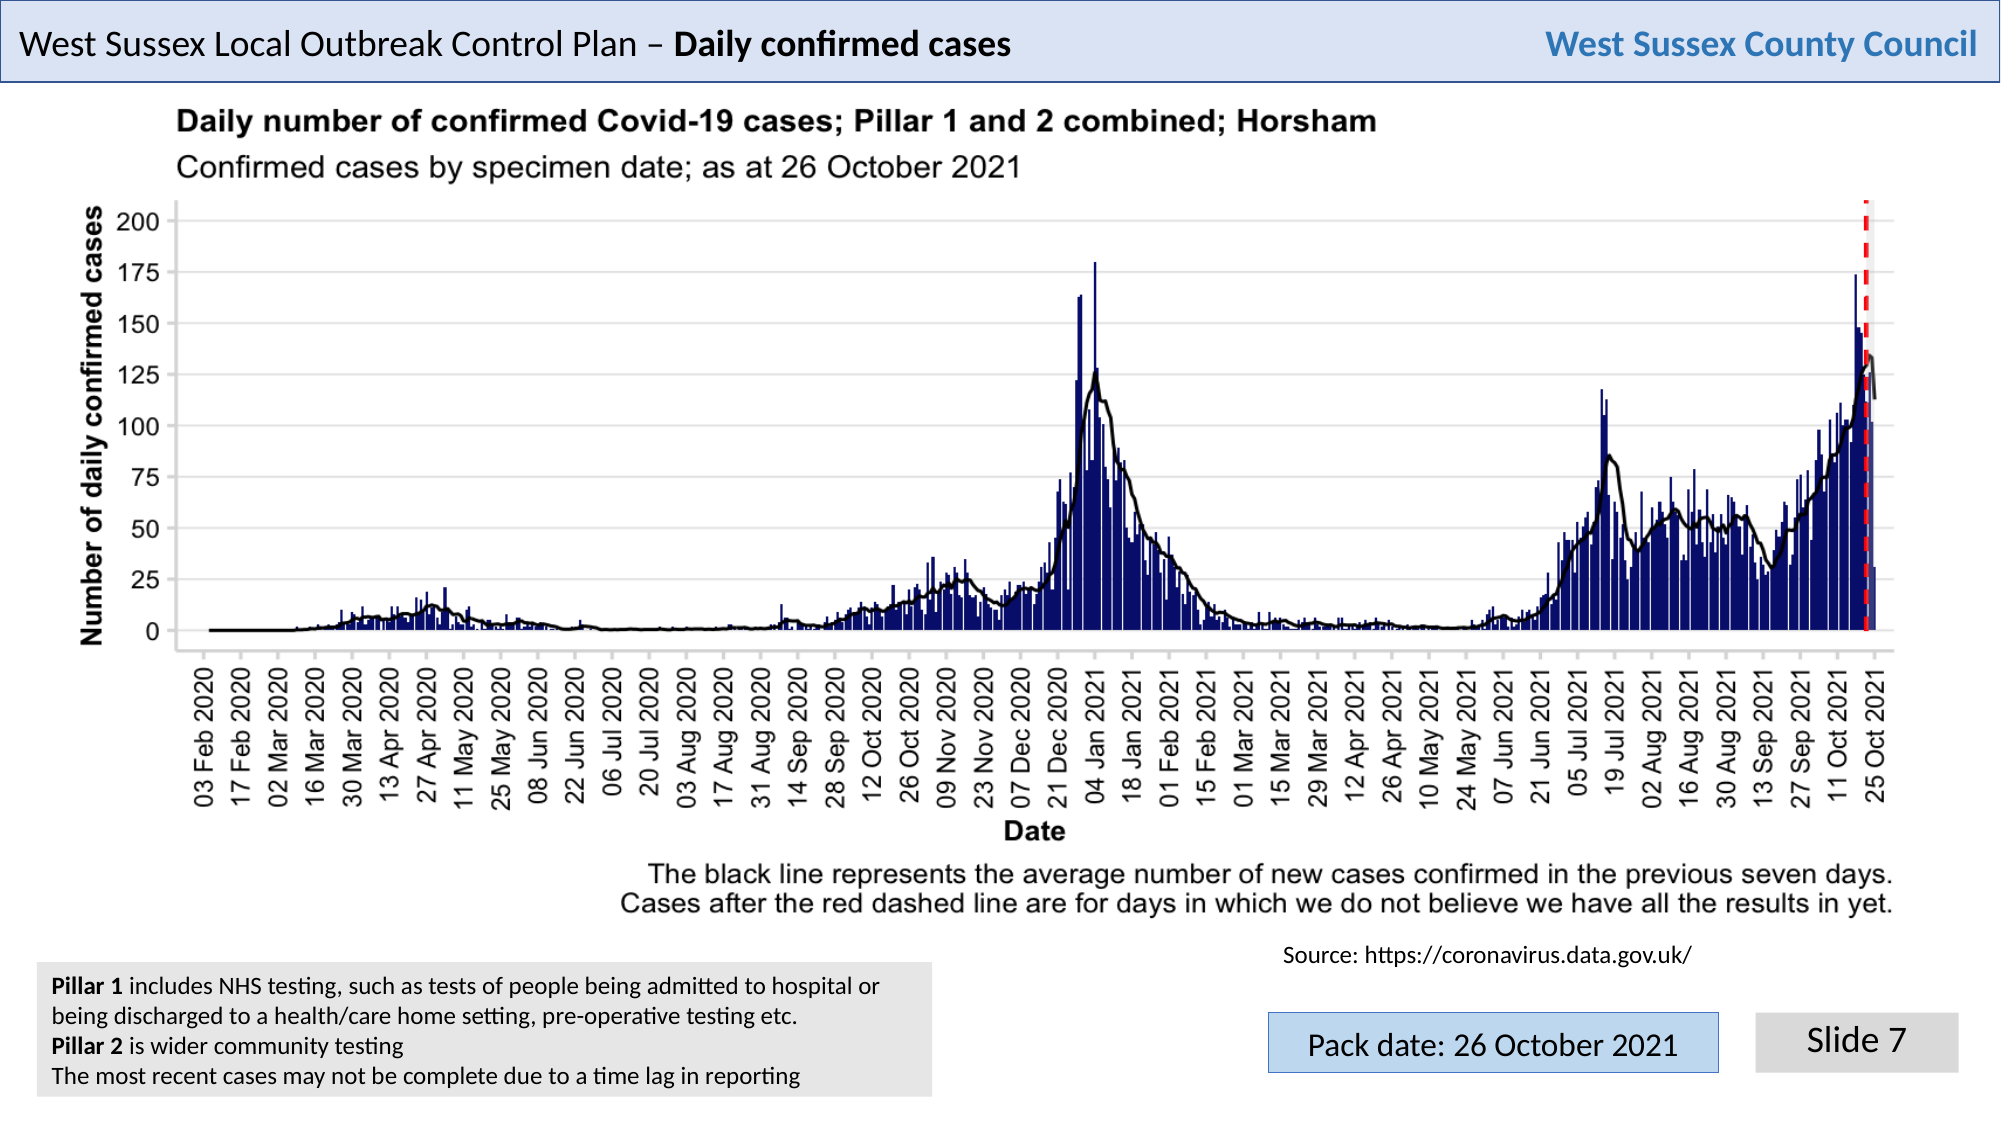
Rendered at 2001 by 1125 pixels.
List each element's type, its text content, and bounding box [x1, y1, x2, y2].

list Source: https://coronavirus.data.gov.uk/ [1268, 935, 1912, 995]
list Slide 7 [1755, 1012, 1959, 1073]
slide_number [1268, 1012, 1719, 1073]
picture [63, 91, 1912, 935]
